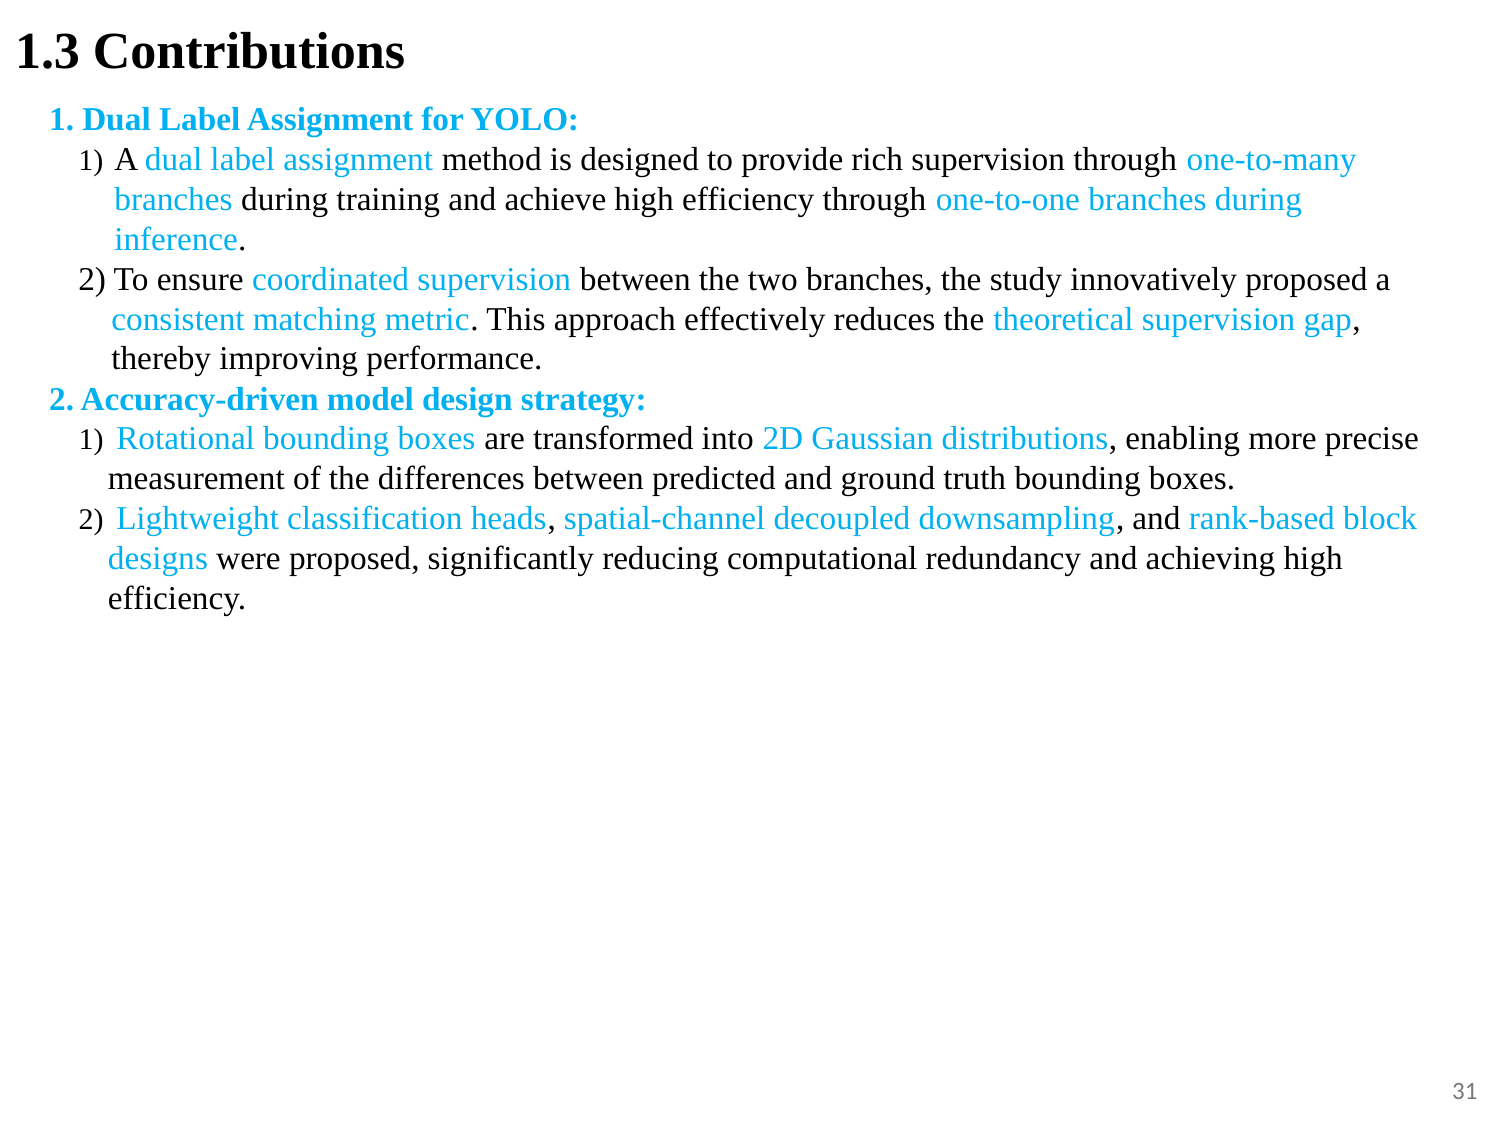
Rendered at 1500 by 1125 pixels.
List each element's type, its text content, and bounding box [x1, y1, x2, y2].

text_box 1.3 Contributions [0, 0, 1500, 103]
list 1. Dual Label Assignment for YOLO: A dual label assignment method is designed to provide rich supervision through one-to-many branches during training and achieve high efficiency through one-to-one branches during inference. 2) To ensure coordinated supervision between the two branches, the study innovatively proposed a consistent matching metric. This approach effectively reduces the theoretical supervision gap, thereby improving performance. 2. Accuracy-driven model design strategy: Rotational bounding boxes are transformed into 2D Gaussian distributions, enabling more precise measurement of the differences between predicted and ground truth bounding boxes. Lightweight classification heads, spatial-channel decoupled downsampling, and rank-based block designs were proposed, significantly reducing computational redundancy and achieving high efficiency. [34, 90, 1441, 980]
slide_number 31 [1155, 1059, 1493, 1120]
